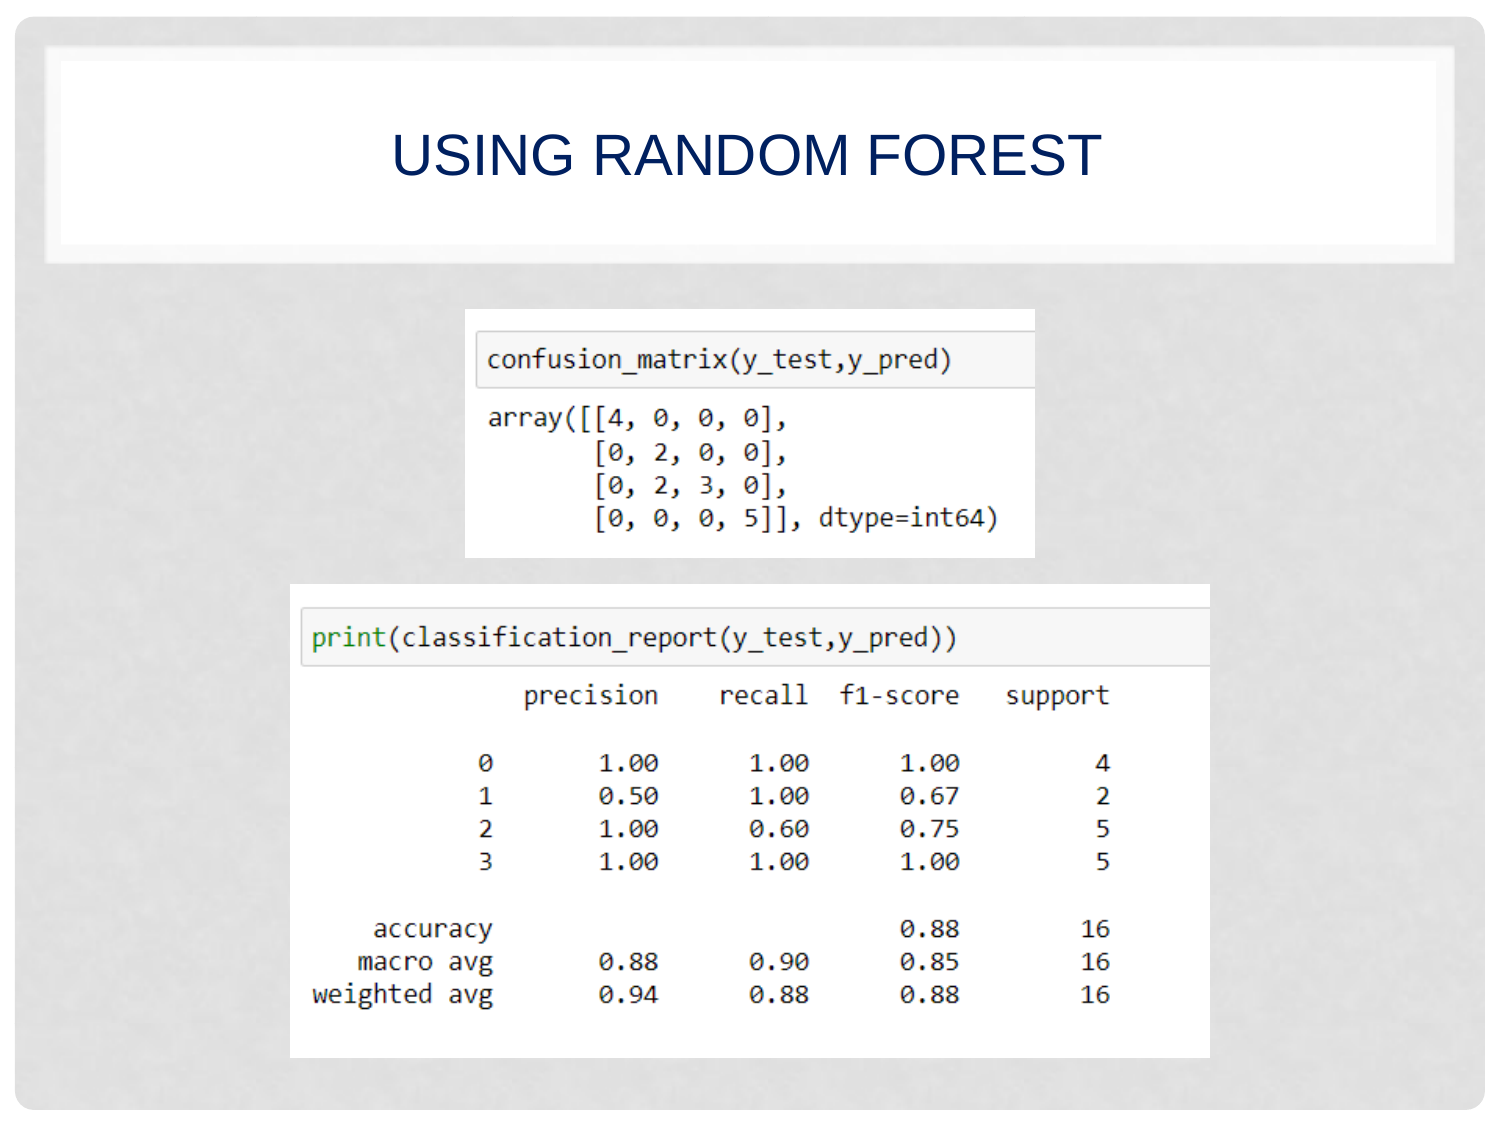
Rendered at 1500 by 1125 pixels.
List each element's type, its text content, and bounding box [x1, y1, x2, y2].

title Using Random forest [69, 66, 1425, 238]
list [290, 584, 1210, 1059]
picture [465, 309, 1035, 559]
